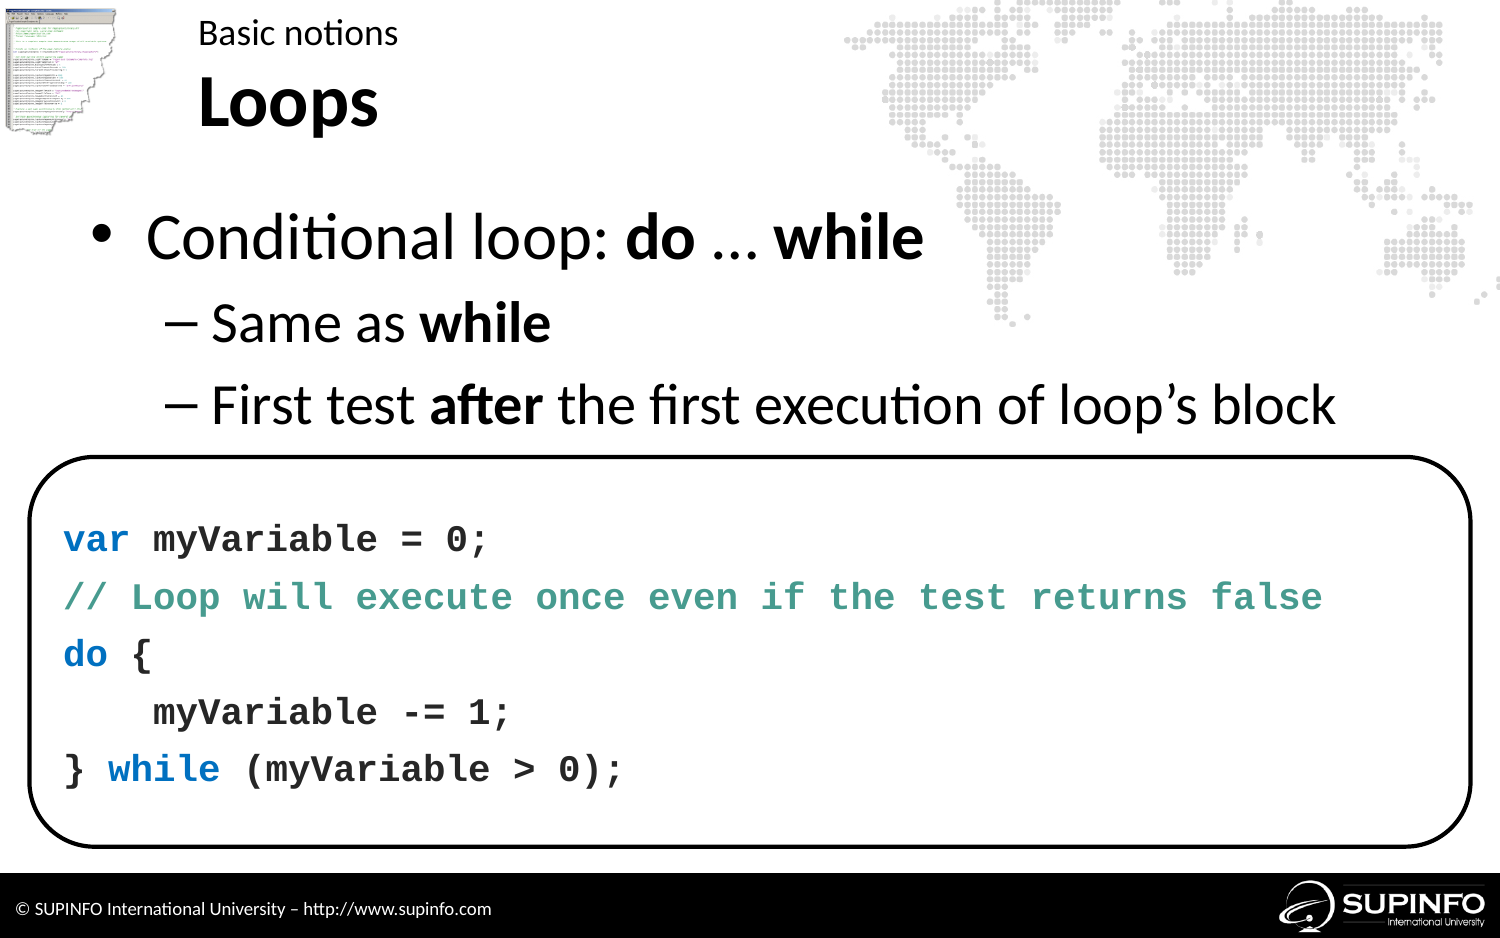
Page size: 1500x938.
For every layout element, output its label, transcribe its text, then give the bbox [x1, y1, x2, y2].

list Conditional loop: do … while Same as while First test after the first execution of loop’s block [74, 823, 1460, 880]
text_box var myVariable = 0; // Loop will execute once even if the test returns false do { myVariable -= 1; } while (myVariable > 0); [27, 454, 1473, 849]
title Loops [182, 56, 1459, 139]
picture [1269, 870, 1494, 938]
list Basic notions [182, 0, 1460, 56]
list Conditional loop: do … while Same as while First test after the first execution of loop’s block [74, 184, 1460, 481]
picture [5, 7, 118, 138]
picture [844, 0, 1500, 327]
